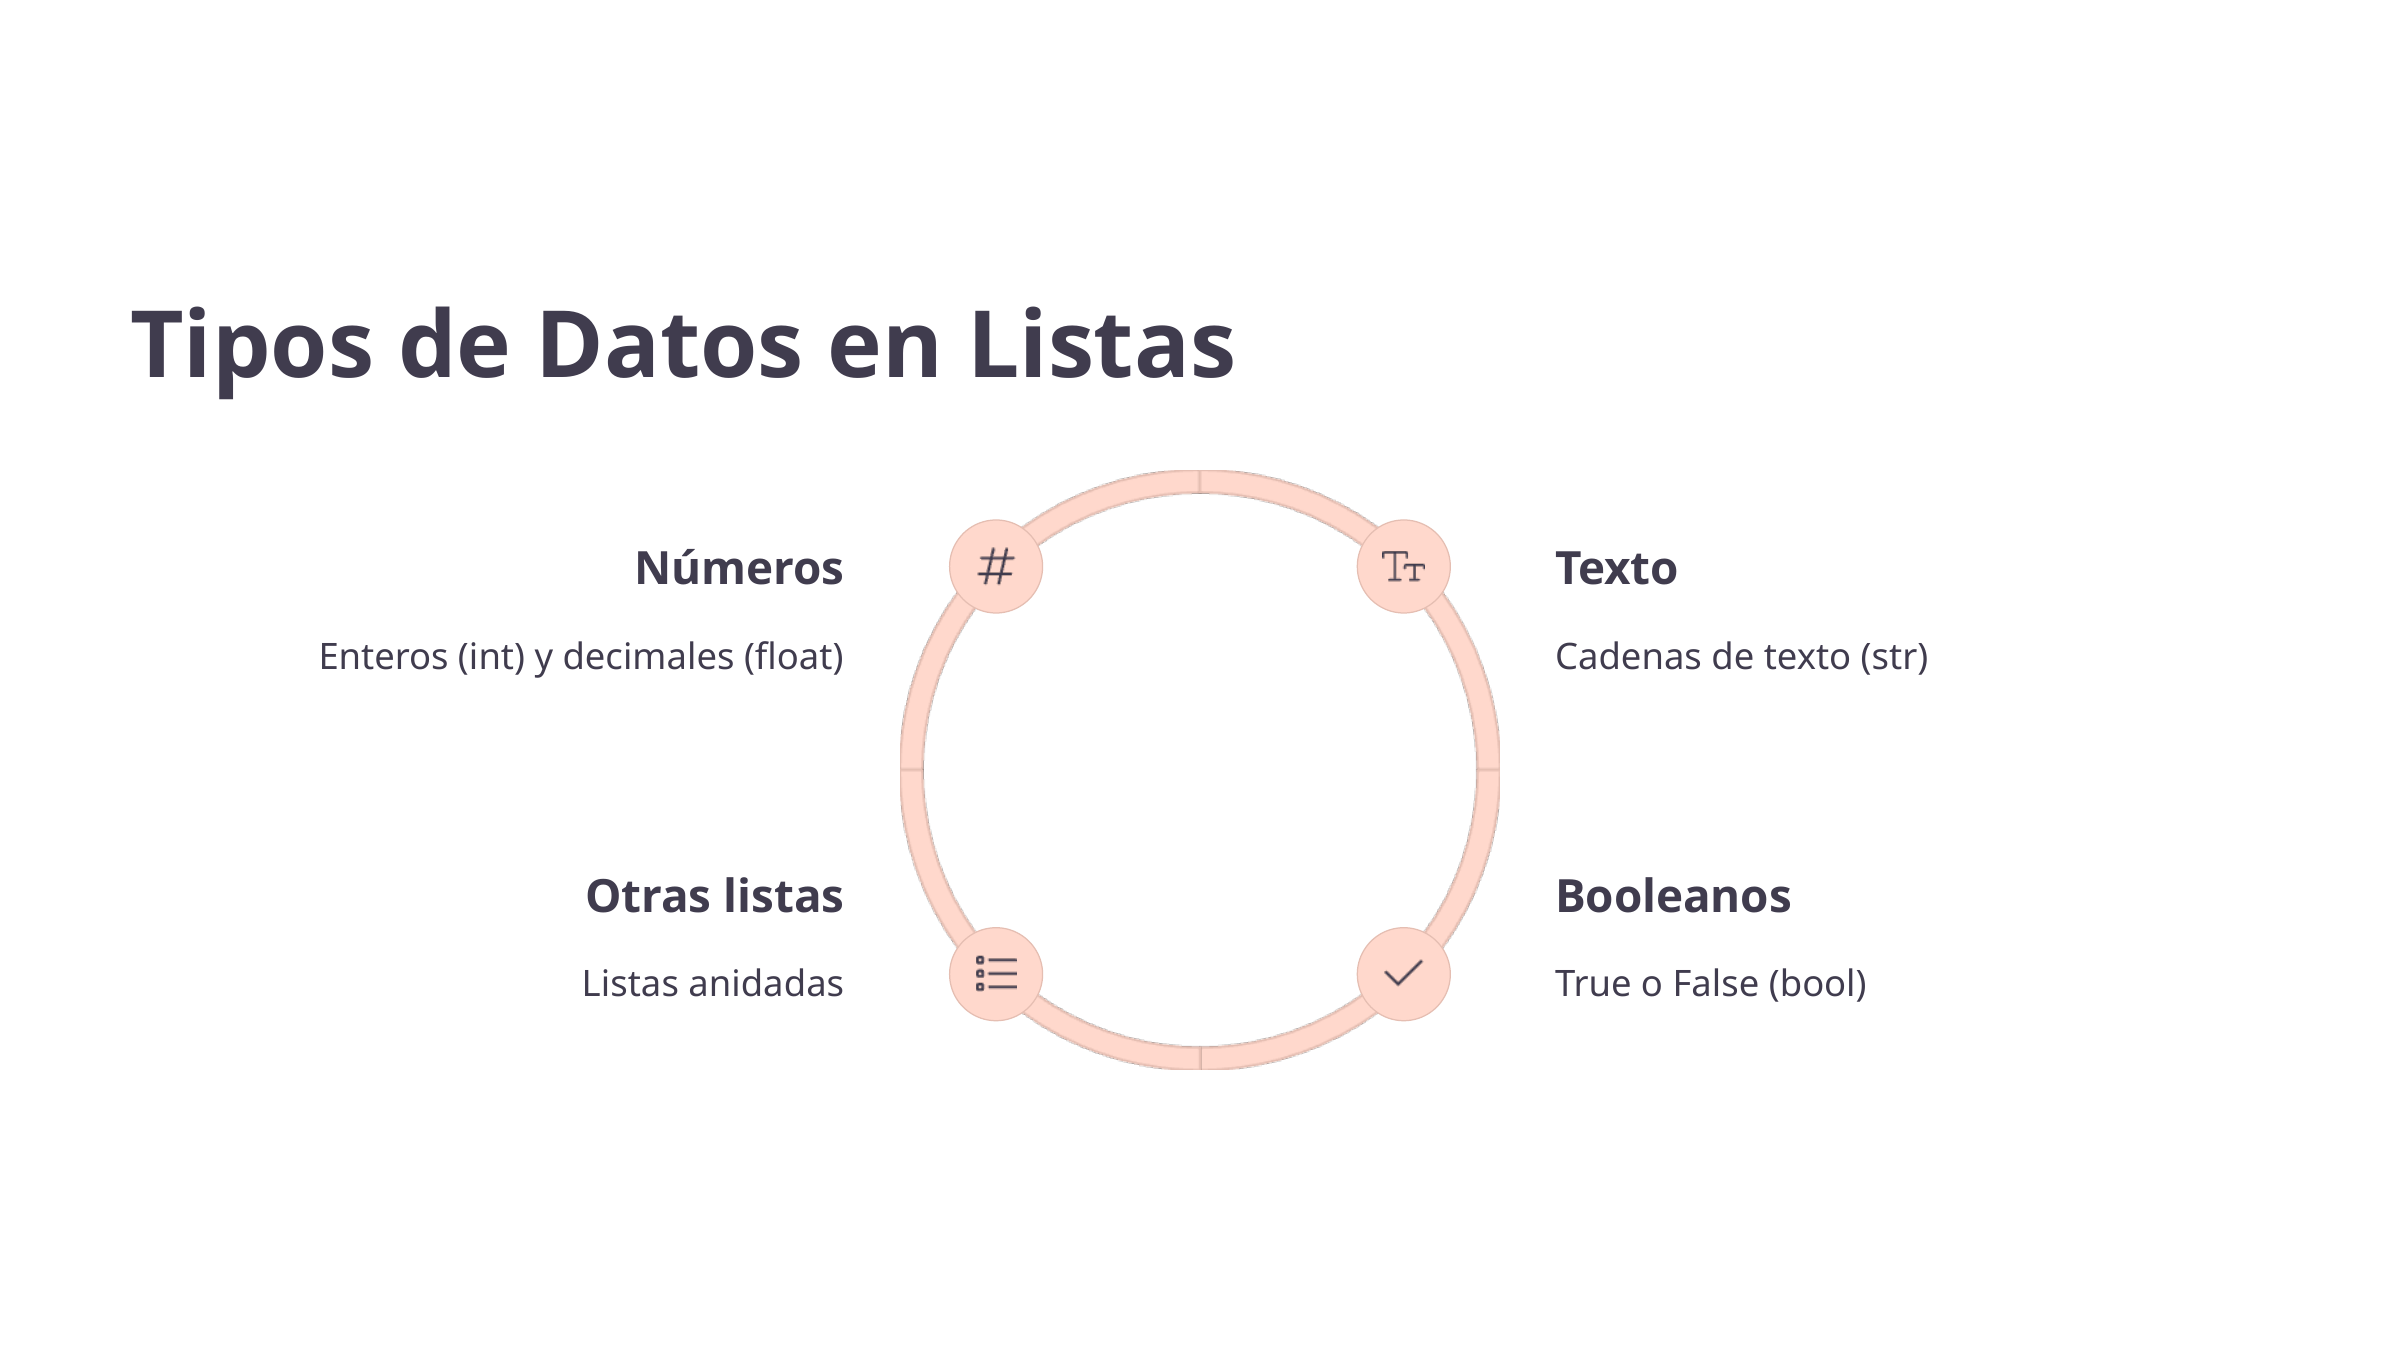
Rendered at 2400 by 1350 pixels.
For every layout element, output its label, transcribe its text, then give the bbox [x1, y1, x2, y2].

text_box Texto [1555, 536, 2021, 595]
text_box Booleanos [1555, 863, 2021, 923]
text_box Cadenas de texto (str) [1555, 617, 2270, 677]
text_box Listas anidadas [130, 944, 845, 1004]
text_box Otras listas [379, 863, 845, 923]
text_box Tipos de Datos en Listas [130, 280, 1238, 397]
text_box Números [379, 536, 845, 595]
text_box True o False (bool) [1555, 944, 2270, 1004]
picture [900, 470, 1500, 1070]
text_box Enteros (int) y decimales (float) [130, 617, 845, 677]
